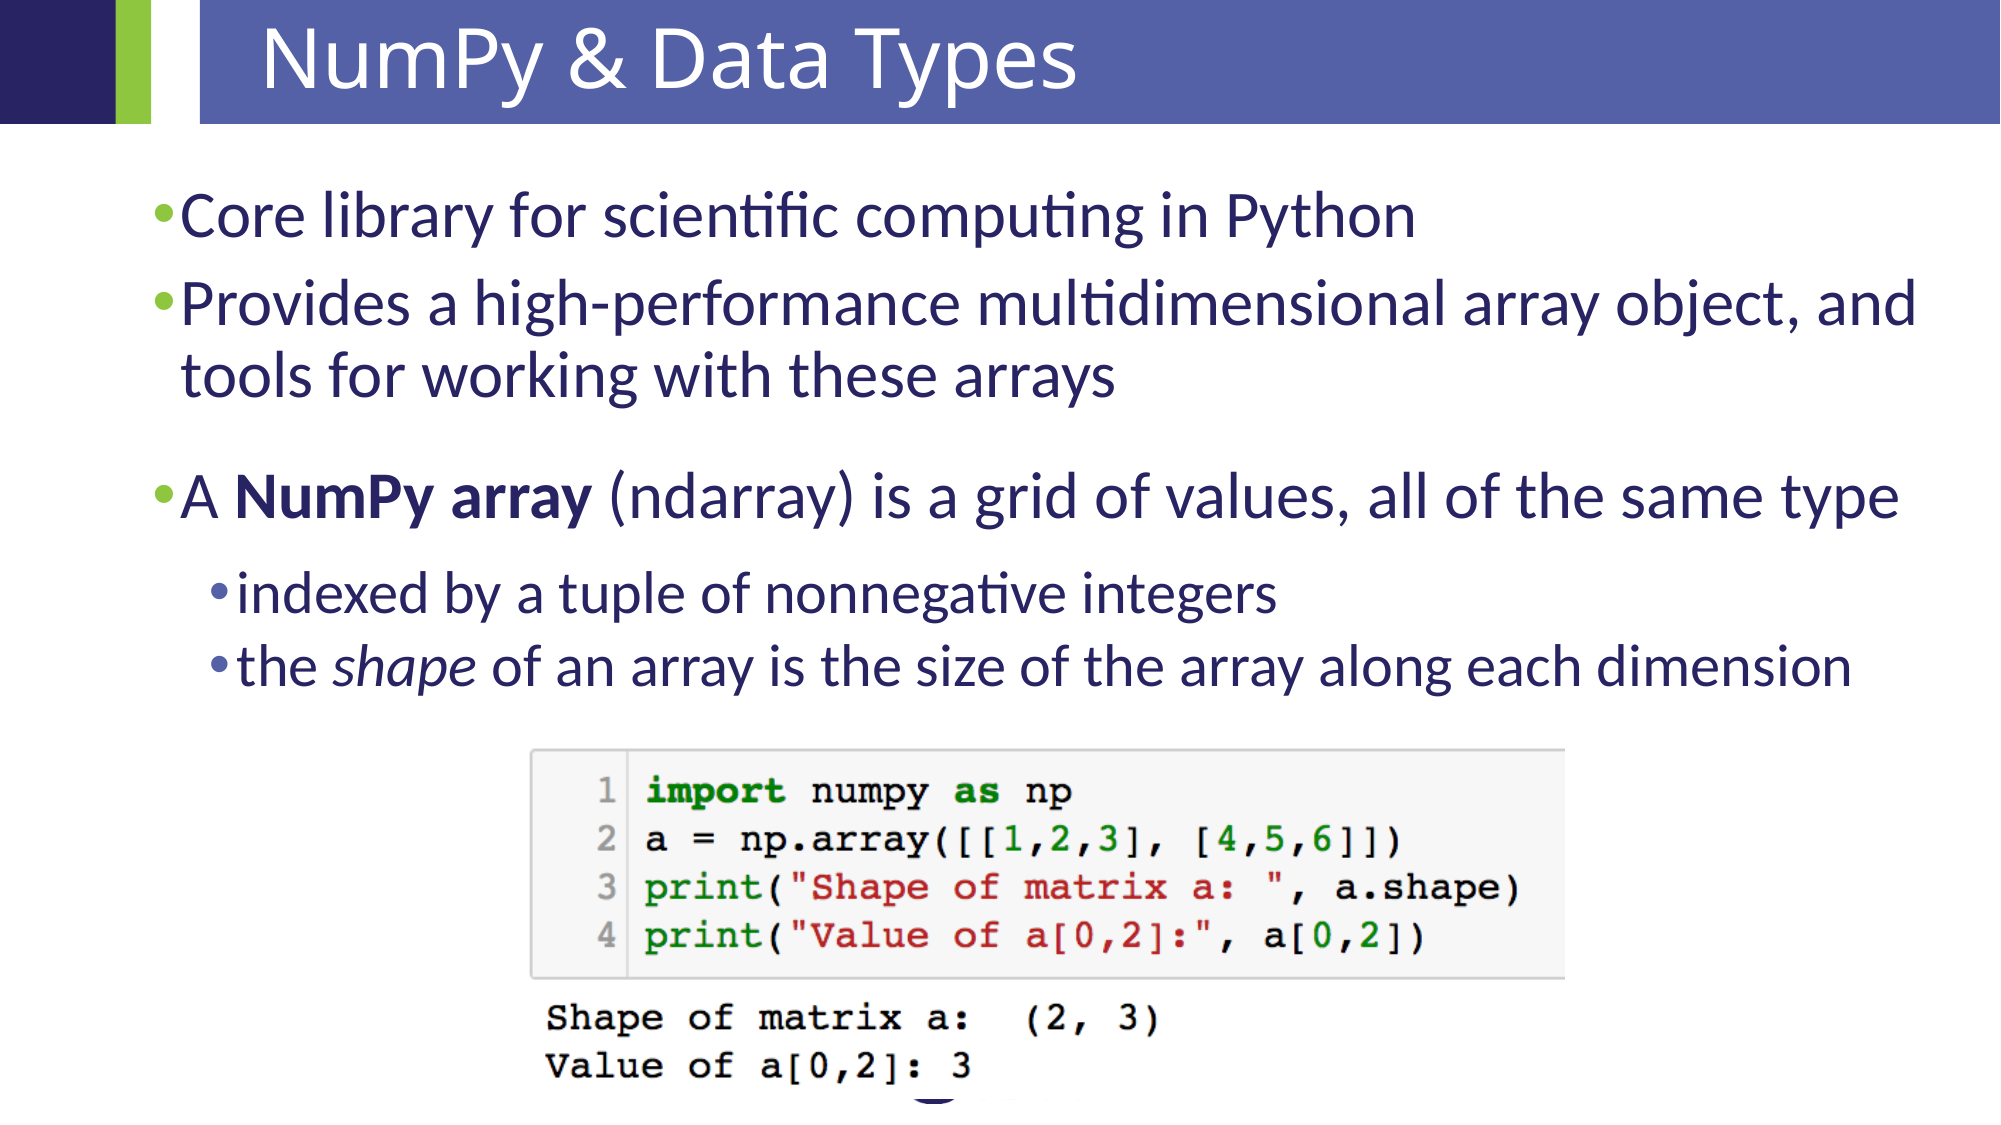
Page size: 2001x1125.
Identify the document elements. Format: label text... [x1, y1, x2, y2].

title NumPy & Data Types [200, 0, 2000, 124]
list Core library for scientific computing in Python Provides a high-performance multidimensional array object, and tools for working with these arrays A NumPy array (ndarray) is a grid of values, all of the same type indexed by a tuple of nonnegative integers the shape of an array is the size of the array along each dimension [137, 172, 1948, 1079]
picture [520, 736, 1565, 1104]
